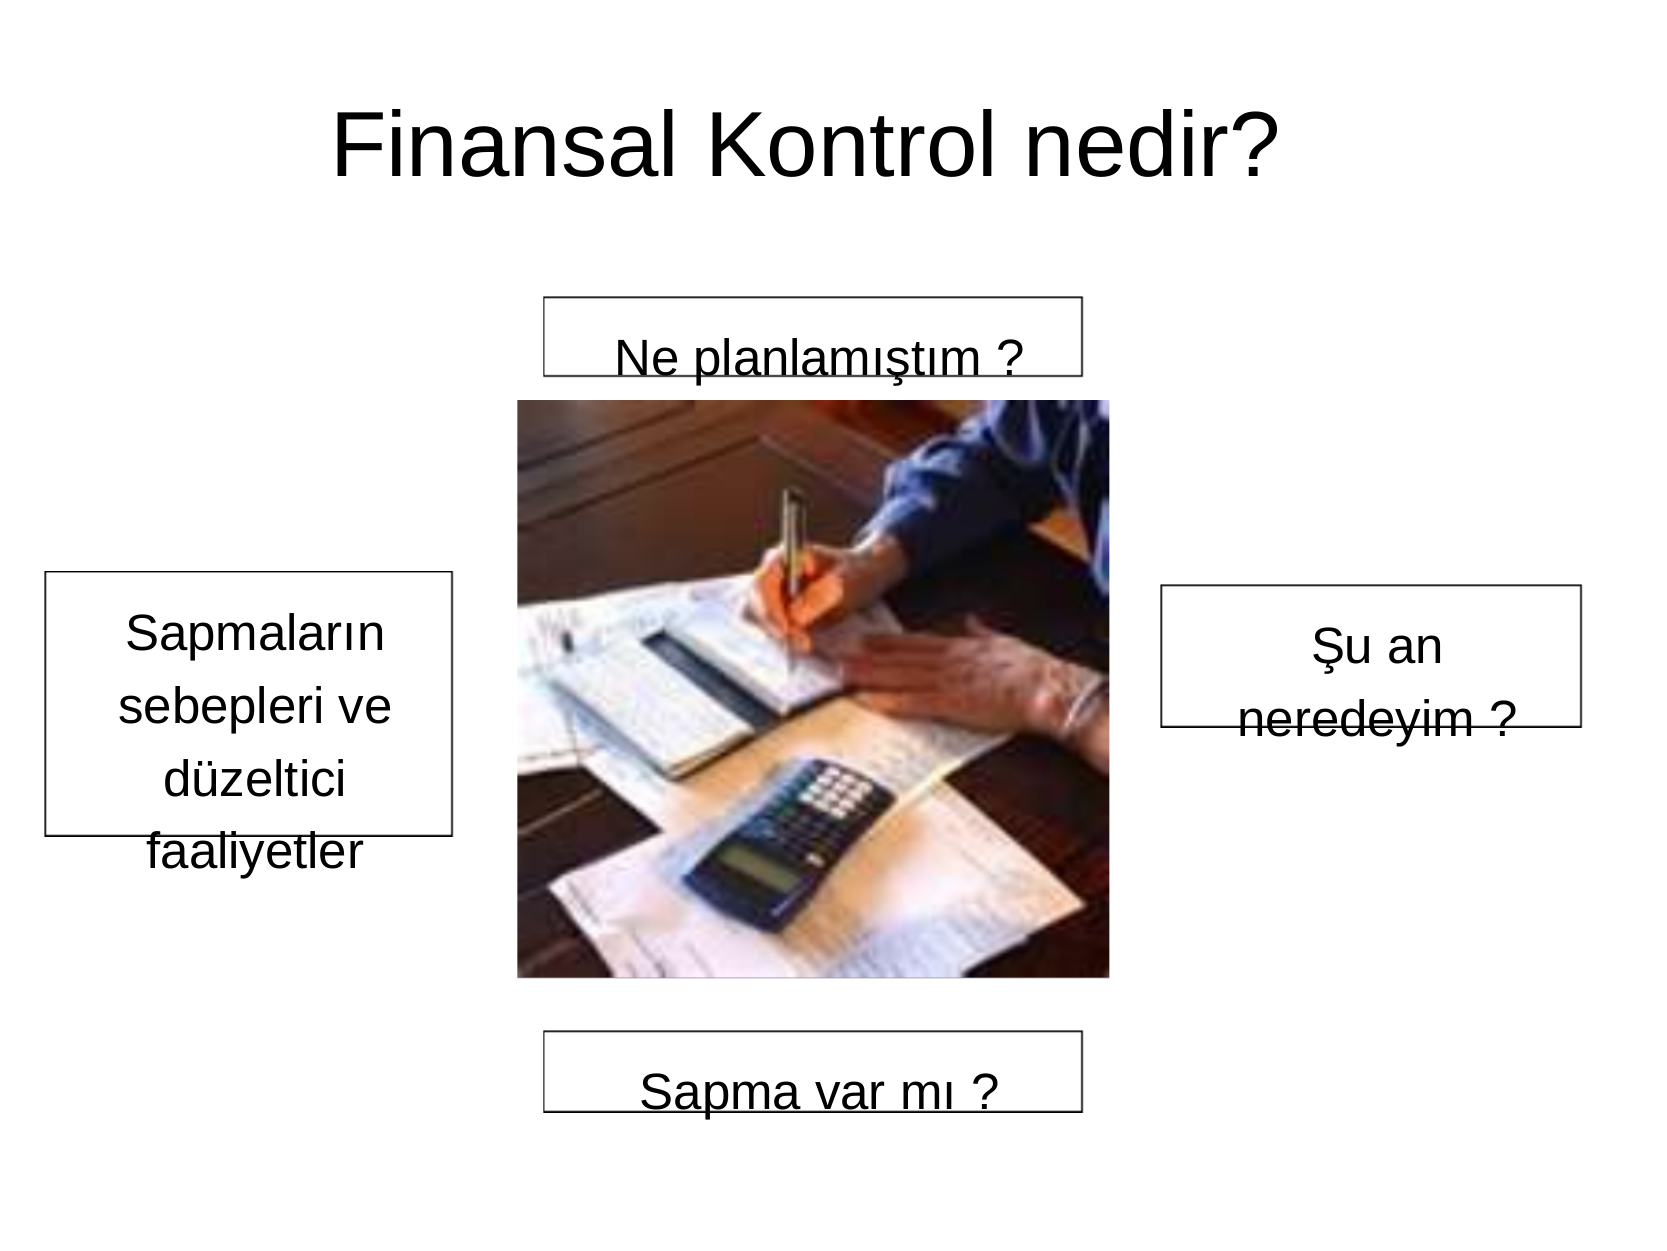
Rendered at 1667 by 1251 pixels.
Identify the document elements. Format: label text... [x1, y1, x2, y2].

text_box [543, 295, 1085, 379]
text_box Sapma var mı ? [562, 1041, 1078, 1115]
text_box Şu an neredeyim ? [1179, 594, 1577, 730]
title Finansal Kontrol nedir? [100, 58, 1512, 199]
text_box Ne planlamıştım ? [562, 306, 1078, 380]
text_box Sapmaların sebepleri ve düzeltici faaliyetler [63, 581, 448, 839]
text_box [43, 571, 455, 837]
text_box [517, 400, 1110, 980]
text_box [543, 1029, 1085, 1113]
text_box [1159, 583, 1584, 728]
